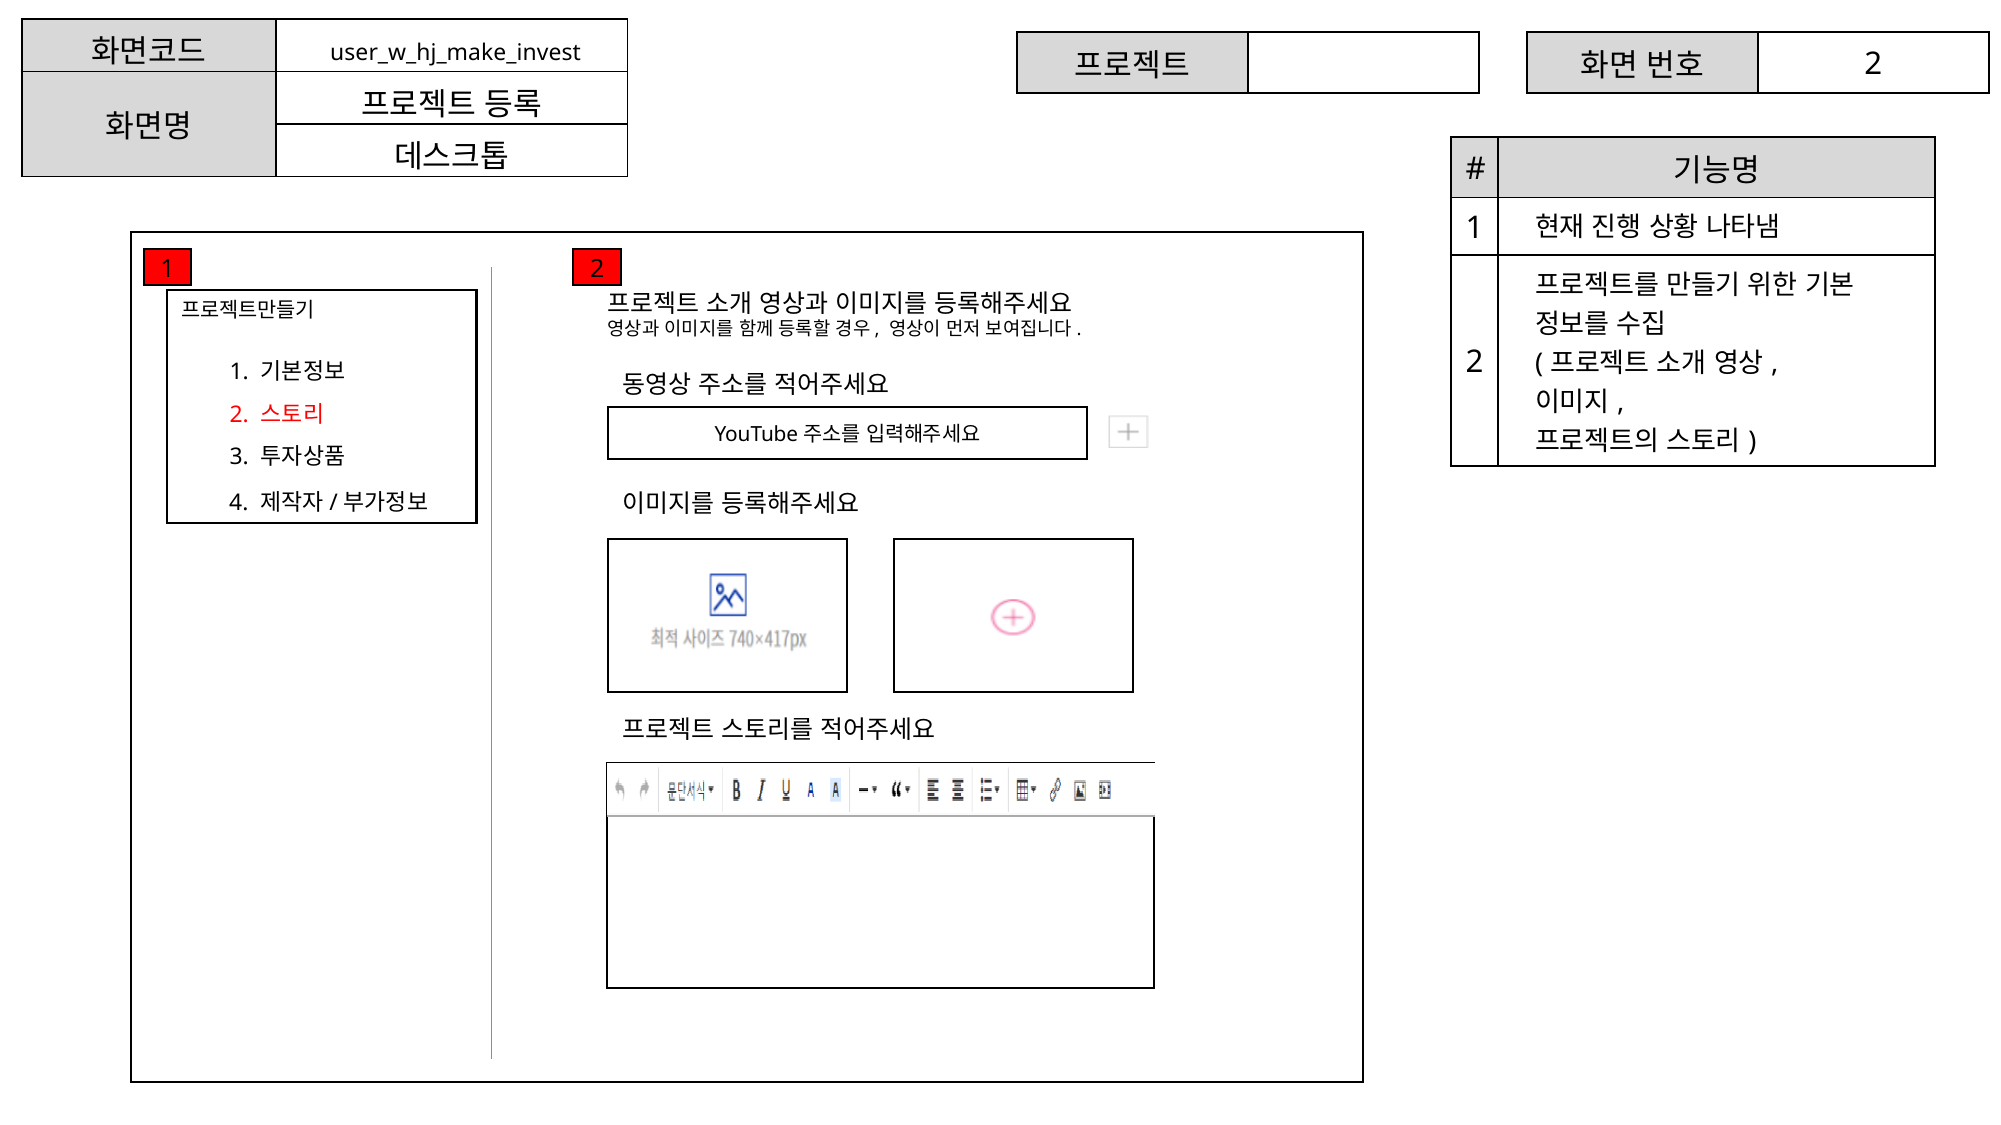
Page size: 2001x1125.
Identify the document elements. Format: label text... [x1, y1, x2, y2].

table_cell 프로젝트를 만들기 위한 기본 정보를 수집 (프로젝트 소개 영상, 이미지, 프로젝트의 스토리) [1499, 256, 1934, 465]
table_cell 프로젝트 등록 [277, 72, 627, 123]
table_cell 현재 진행 상황 나타냄 [1499, 198, 1934, 254]
table_header 기능명 [1499, 138, 1934, 197]
table_header 화면코드 [23, 20, 275, 71]
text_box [573, 249, 1291, 988]
table_cell 2 [1452, 256, 1497, 465]
table_header 프로젝트 [1018, 33, 1247, 92]
table_cell 데스크톱 [277, 125, 627, 176]
table_header [1249, 33, 1478, 92]
table_header 화면 번호 [1528, 33, 1757, 92]
table_cell 1 [1452, 198, 1497, 254]
table_cell 화면명 [23, 72, 275, 176]
table_header # [1452, 138, 1497, 197]
table_header 2 [1759, 33, 1988, 92]
text_box [130, 231, 1364, 1083]
table_header user_w_hj_make_invest [277, 20, 627, 71]
